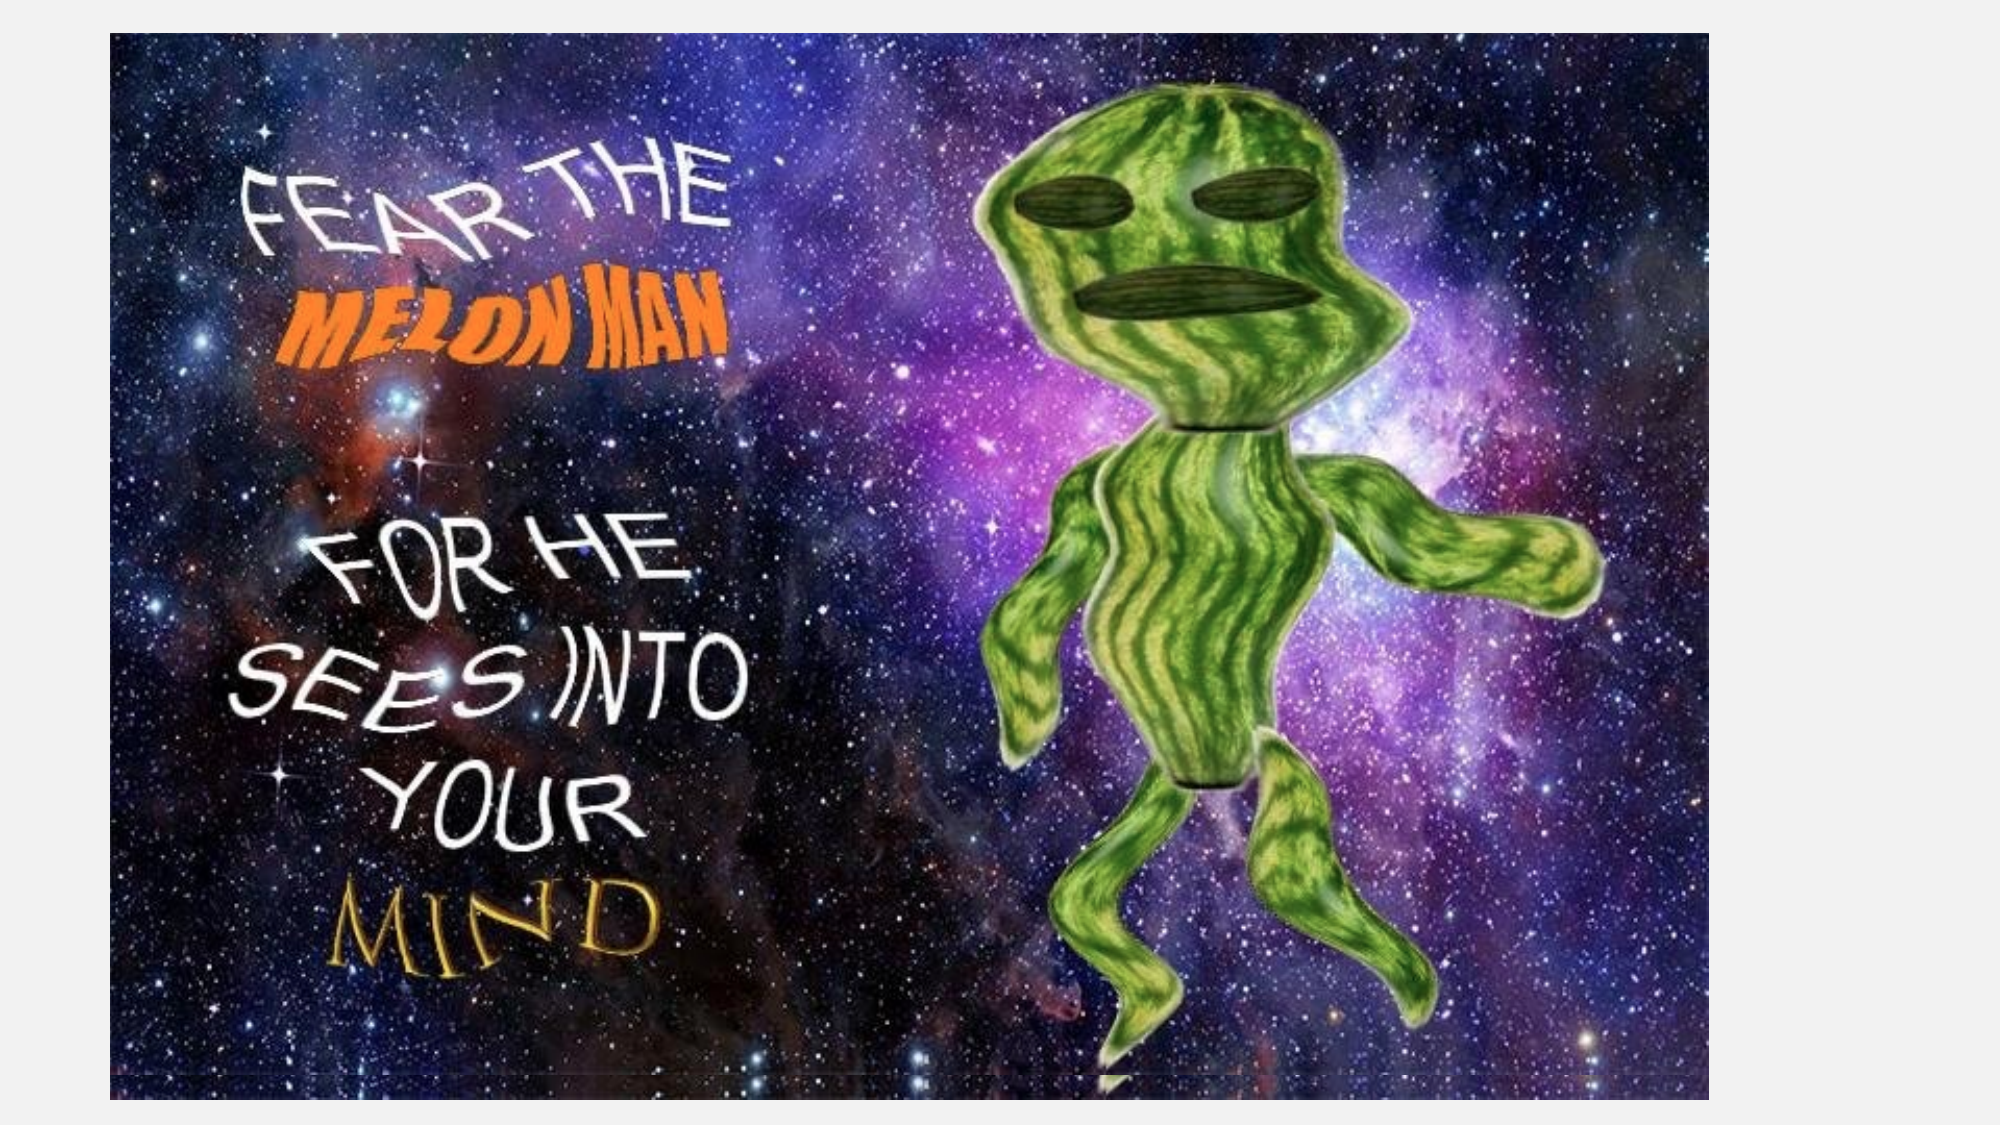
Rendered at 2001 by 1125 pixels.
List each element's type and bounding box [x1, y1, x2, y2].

picture [110, 33, 1709, 1100]
